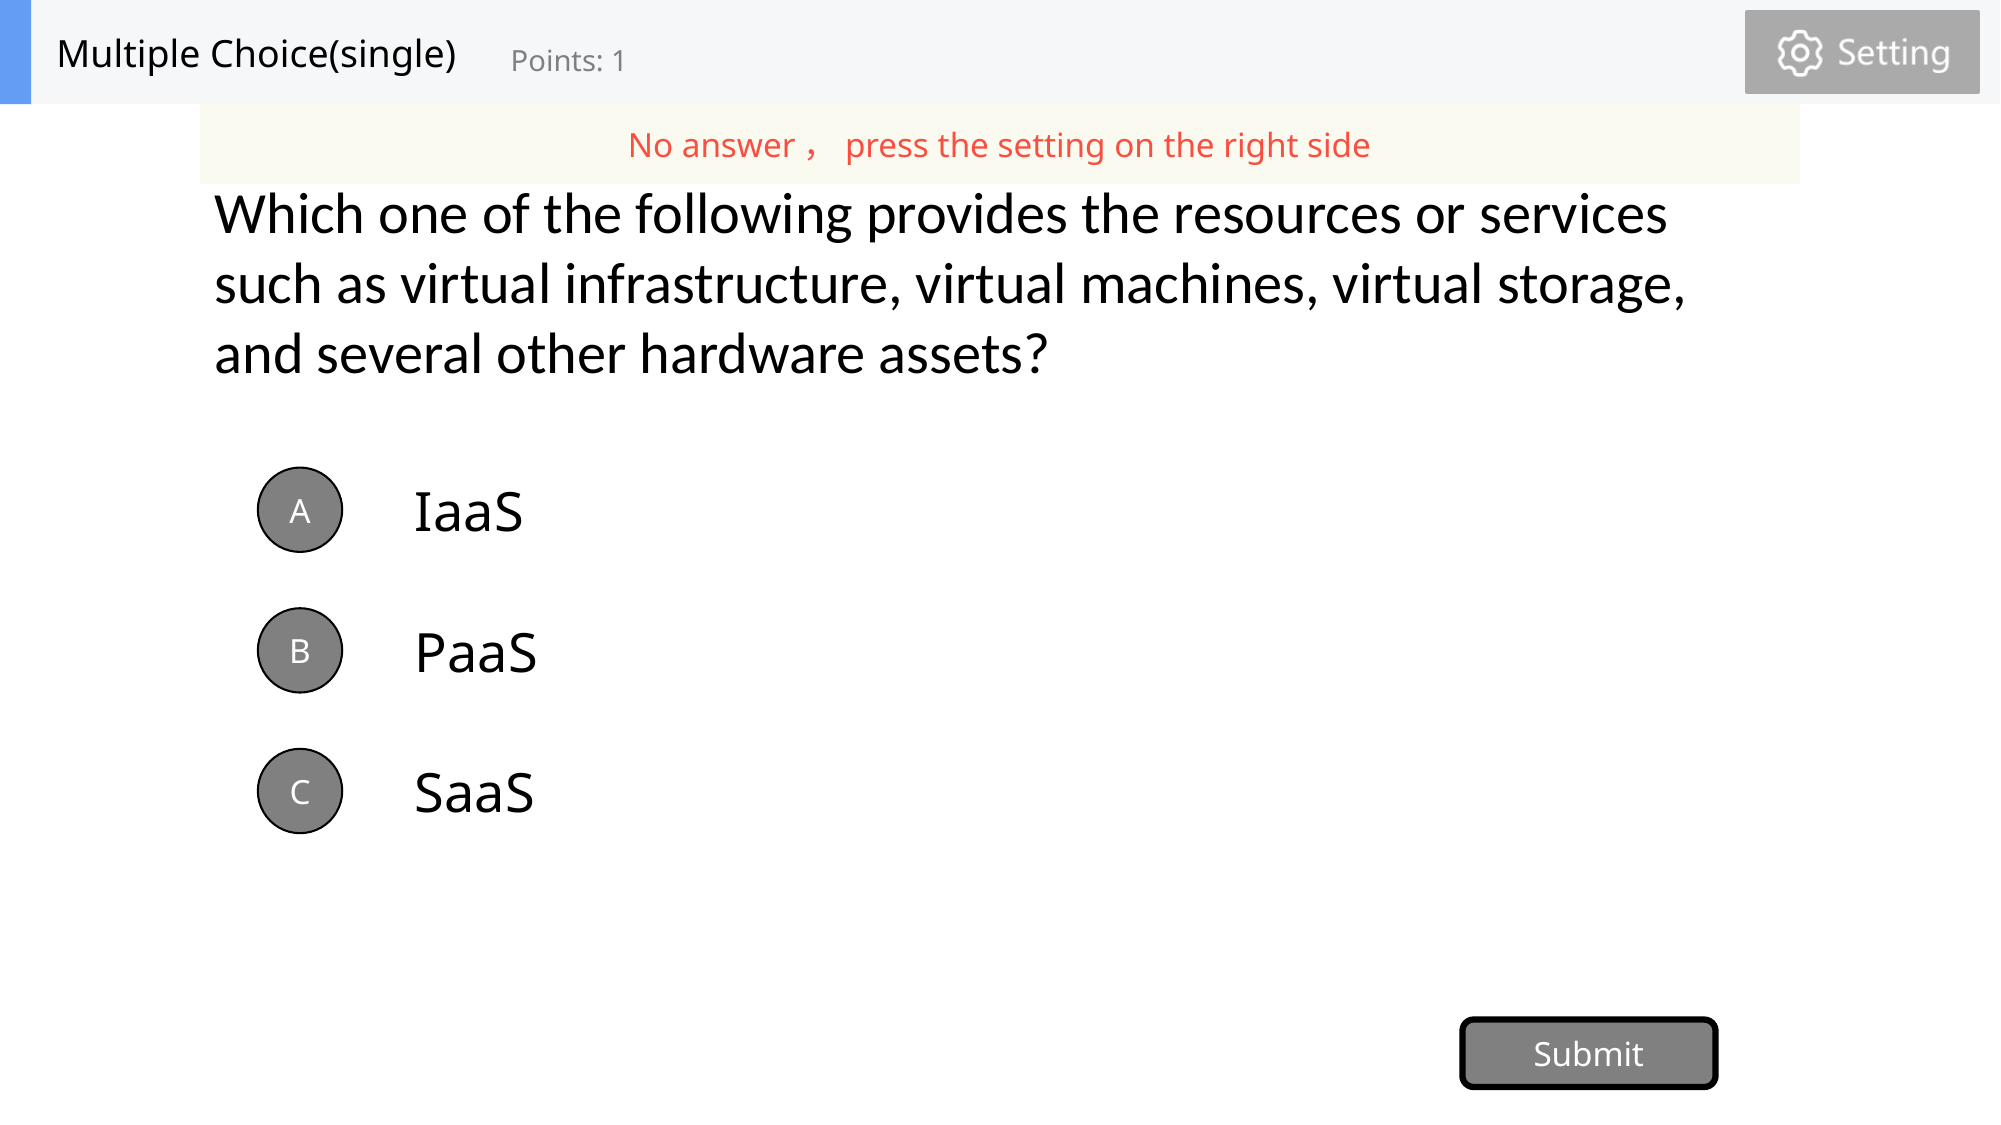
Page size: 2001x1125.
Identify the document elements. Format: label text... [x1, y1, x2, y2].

text_box Which one of the following provides the resources or services such as virtual infrastructure, virtual machines, virtual storage, and several other hardware assets? [200, 185, 1800, 456]
text_box No answer，press the setting on the right side [200, 105, 1800, 185]
text_box B [256, 607, 344, 694]
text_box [0, 0, 2000, 105]
text_box Submit [1461, 1018, 1717, 1089]
picture [1745, 10, 1980, 94]
text_box PaaS [399, 597, 1800, 703]
text_box IaaS [399, 456, 1800, 563]
text_box SaaS [399, 738, 1800, 844]
text_box A [256, 466, 344, 553]
text_box C [256, 747, 344, 835]
